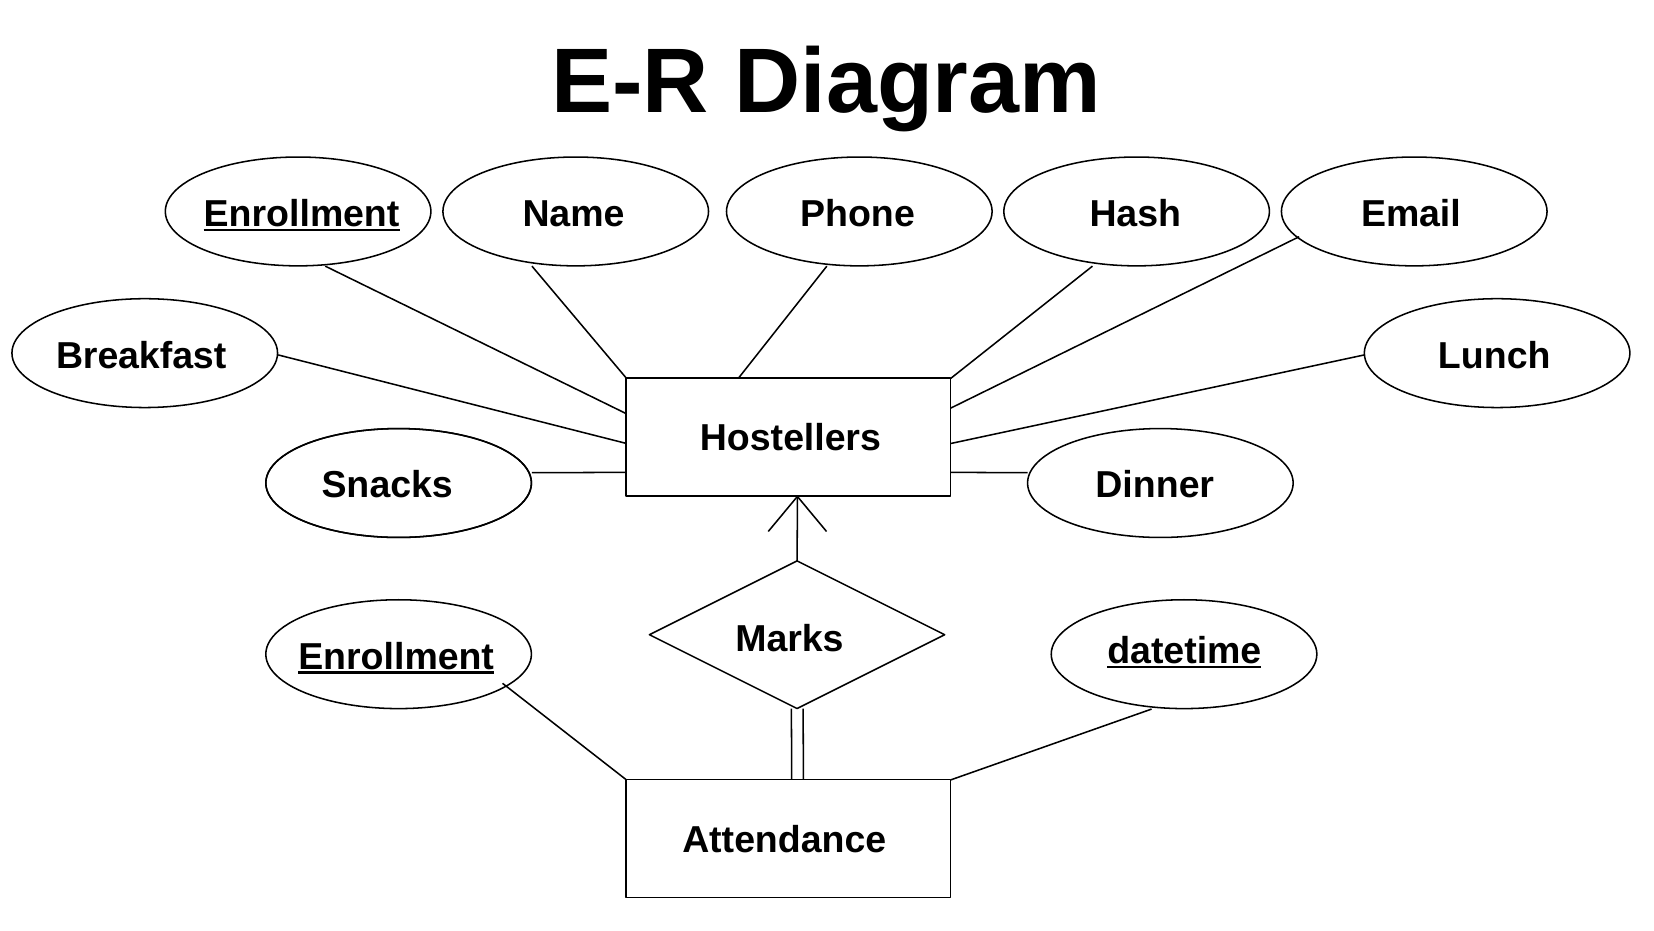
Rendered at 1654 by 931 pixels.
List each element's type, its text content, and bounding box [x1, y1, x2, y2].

text_box Attendance [667, 809, 1028, 866]
text_box [265, 627, 283, 681]
text_box Marks [720, 608, 957, 666]
text_box Dinner [1080, 454, 1347, 512]
text_box [746, 240, 973, 266]
text_box Name [507, 183, 785, 240]
text_box Enrollment [283, 626, 520, 683]
text_box [1364, 298, 1610, 408]
text_box Hostellers [685, 407, 1010, 465]
text_box [165, 157, 412, 266]
text_box Snacks [513, 454, 573, 512]
text_box datetime [1092, 620, 1329, 677]
text_box Email [1346, 183, 1583, 240]
text_box [1051, 599, 1305, 709]
text_box [746, 157, 973, 183]
text_box [11, 298, 258, 408]
text_box Enrollment [188, 183, 455, 240]
text_box [520, 632, 532, 677]
text_box [1027, 428, 1273, 538]
text_box [626, 779, 951, 898]
text_box [649, 560, 892, 709]
title E-R Diagram [82, 1, 1571, 157]
text_box [265, 428, 532, 538]
text_box Breakfast [41, 324, 325, 382]
text_box [626, 377, 951, 497]
text_box [286, 683, 512, 709]
text_box Lunch [1423, 324, 1654, 382]
text_box [1022, 157, 1250, 266]
text_box [1282, 157, 1528, 266]
text_box Phone [785, 183, 1022, 240]
text_box [284, 599, 513, 626]
text_box Hash [1074, 183, 1282, 240]
text_box [455, 157, 689, 266]
